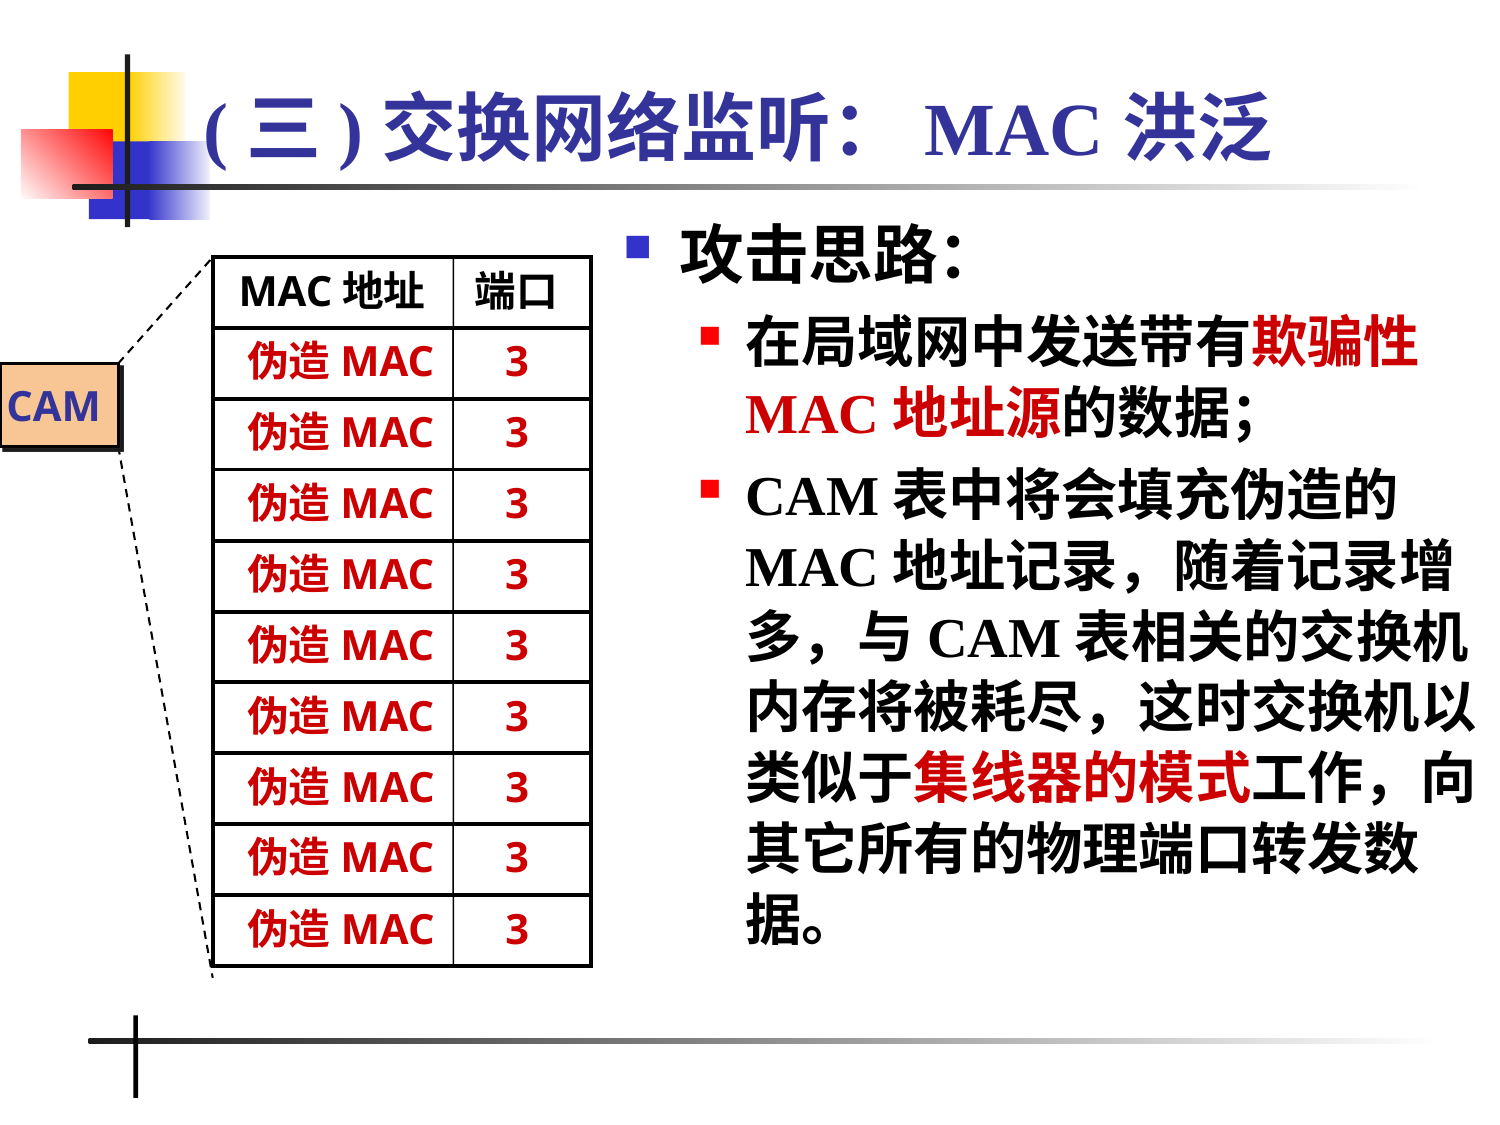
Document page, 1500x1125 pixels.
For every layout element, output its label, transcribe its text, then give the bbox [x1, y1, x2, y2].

title (三)交换网络监听：MAC洪泛 [187, 47, 1334, 179]
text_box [212, 611, 591, 681]
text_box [212, 753, 592, 825]
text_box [212, 407, 591, 468]
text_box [212, 681, 591, 752]
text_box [212, 895, 592, 967]
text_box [212, 823, 591, 894]
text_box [212, 548, 591, 611]
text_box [0, 256, 592, 979]
list 攻击思路： 在局域网中发送带有欺骗性MAC地址源的数据； CAM表中将会填充伪造的MAC地址记录，随着记录增多，与CAM表相关的交换机内存将被耗尽，这时交换机以类似于集线器的模式工作，向其它所有的物理端口转发数据。 [608, 213, 1500, 1007]
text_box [212, 327, 591, 400]
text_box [212, 469, 591, 541]
